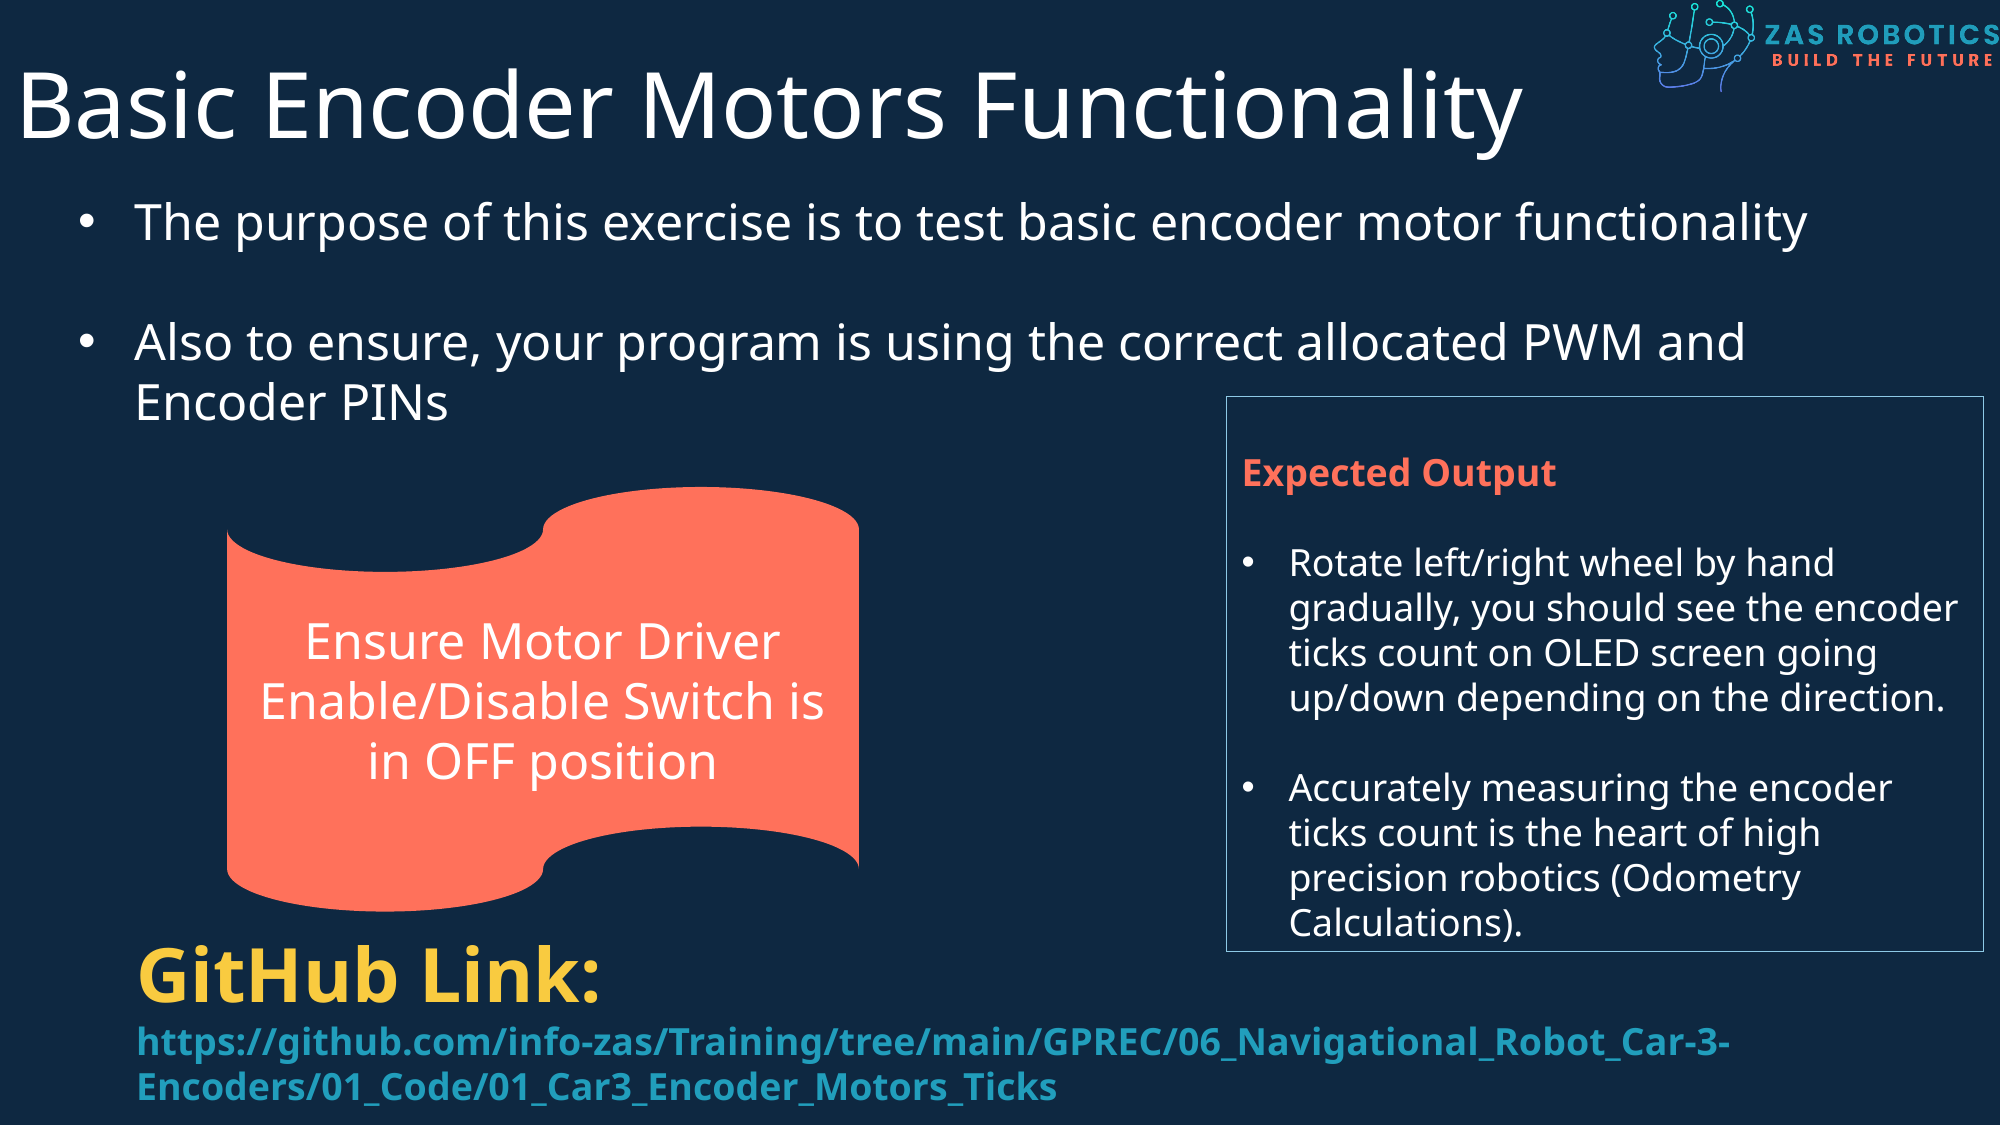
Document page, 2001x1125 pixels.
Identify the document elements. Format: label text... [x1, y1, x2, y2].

text_box The purpose of this exercise is to test basic encoder motor functionality Also to ensure, your program is using the correct allocated PWM and Encoder PINs [63, 183, 1962, 438]
picture [1653, 0, 1999, 94]
text_box Ensure Motor Driver Enable/Disable Switch is in OFF position [225, 485, 861, 914]
text_box GitHub Link: https://github.com/info-zas/Training/tree/main/GPREC/06_Navigational_Robot_Car-3-Encoders/01_Code/01_Car3_Encoder_Motors_Ticks [121, 920, 1879, 1115]
title Basic Encoder Motors Functionality [0, 0, 2000, 218]
text_box Expected Output Rotate left/right wheel by hand gradually, you should see the encoder ticks count on OLED screen going up/down depending on the direction. Accurately measuring the encoder ticks count is the heart of high precision robotics (Odometry Calculations). [1226, 396, 1984, 952]
